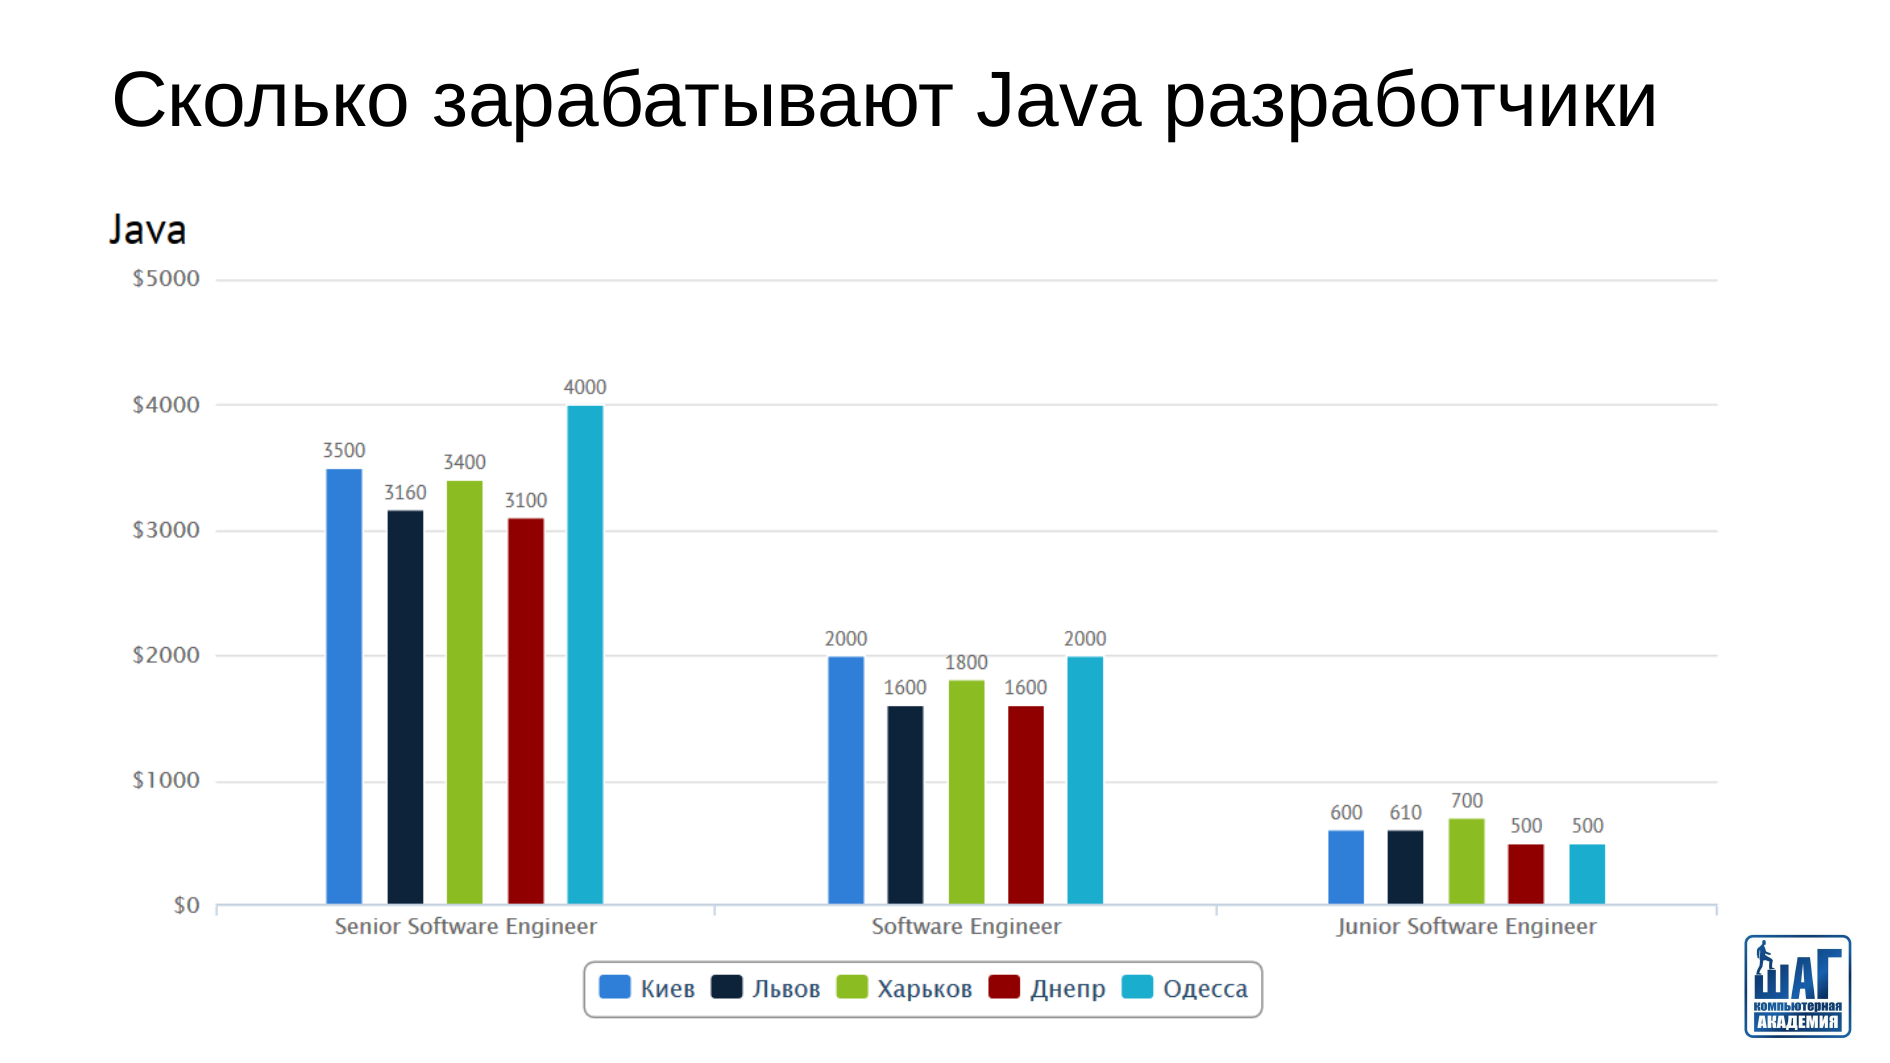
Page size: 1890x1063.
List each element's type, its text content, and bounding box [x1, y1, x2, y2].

title Сколько зарабатывают Java разработчики [35, 6, 1737, 184]
picture [1740, 933, 1855, 1041]
picture [94, 165, 1737, 1026]
